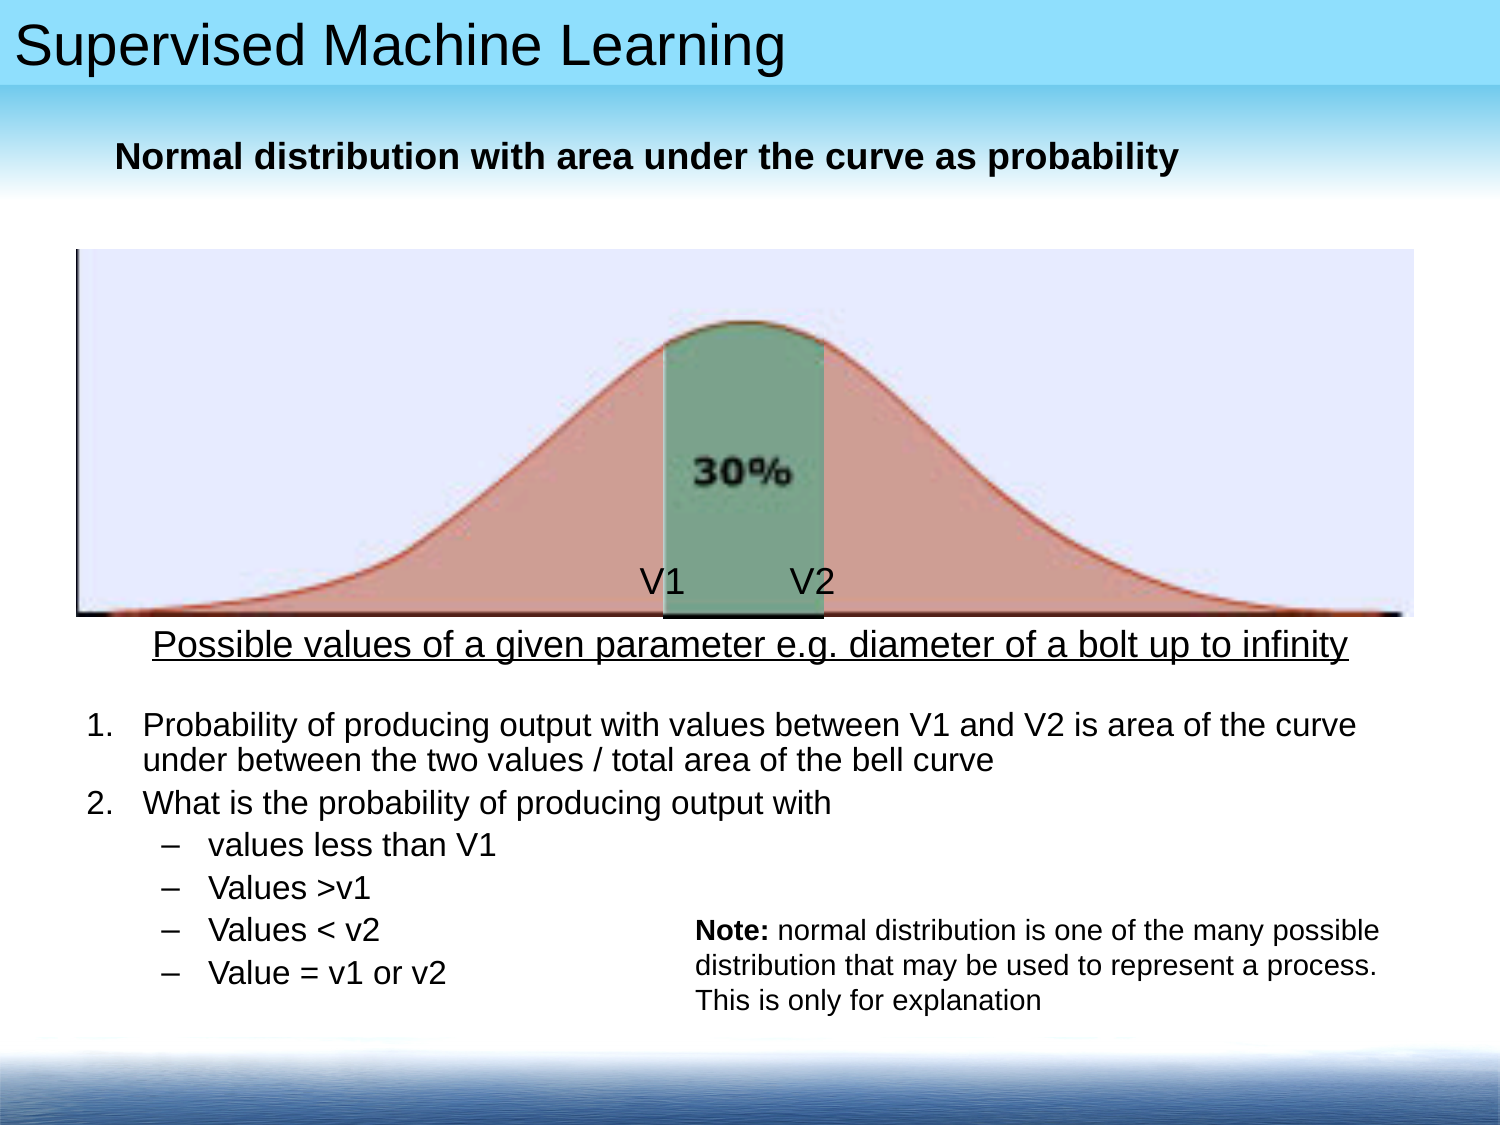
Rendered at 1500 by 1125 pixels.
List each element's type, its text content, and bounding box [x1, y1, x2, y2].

list Probability of producing output with values between V1 and V2 is area of the curve under between the two values / total area of the bell curve What is the probability of producing output with values less than V1 Values >v1 Values < v2 Value = v1 or v2 [71, 699, 1422, 1025]
picture [0, 1037, 1500, 1125]
text_box Note: normal distribution is one of the many possible distribution that may be used to represent a process. This is only for explanation [680, 903, 1422, 1024]
text_box Possible values of a given parameter e.g. diameter of a bolt up to infinity [137, 625, 1375, 673]
picture [76, 249, 1415, 619]
text_box Normal distribution with area under the curve as probability [99, 124, 1375, 185]
